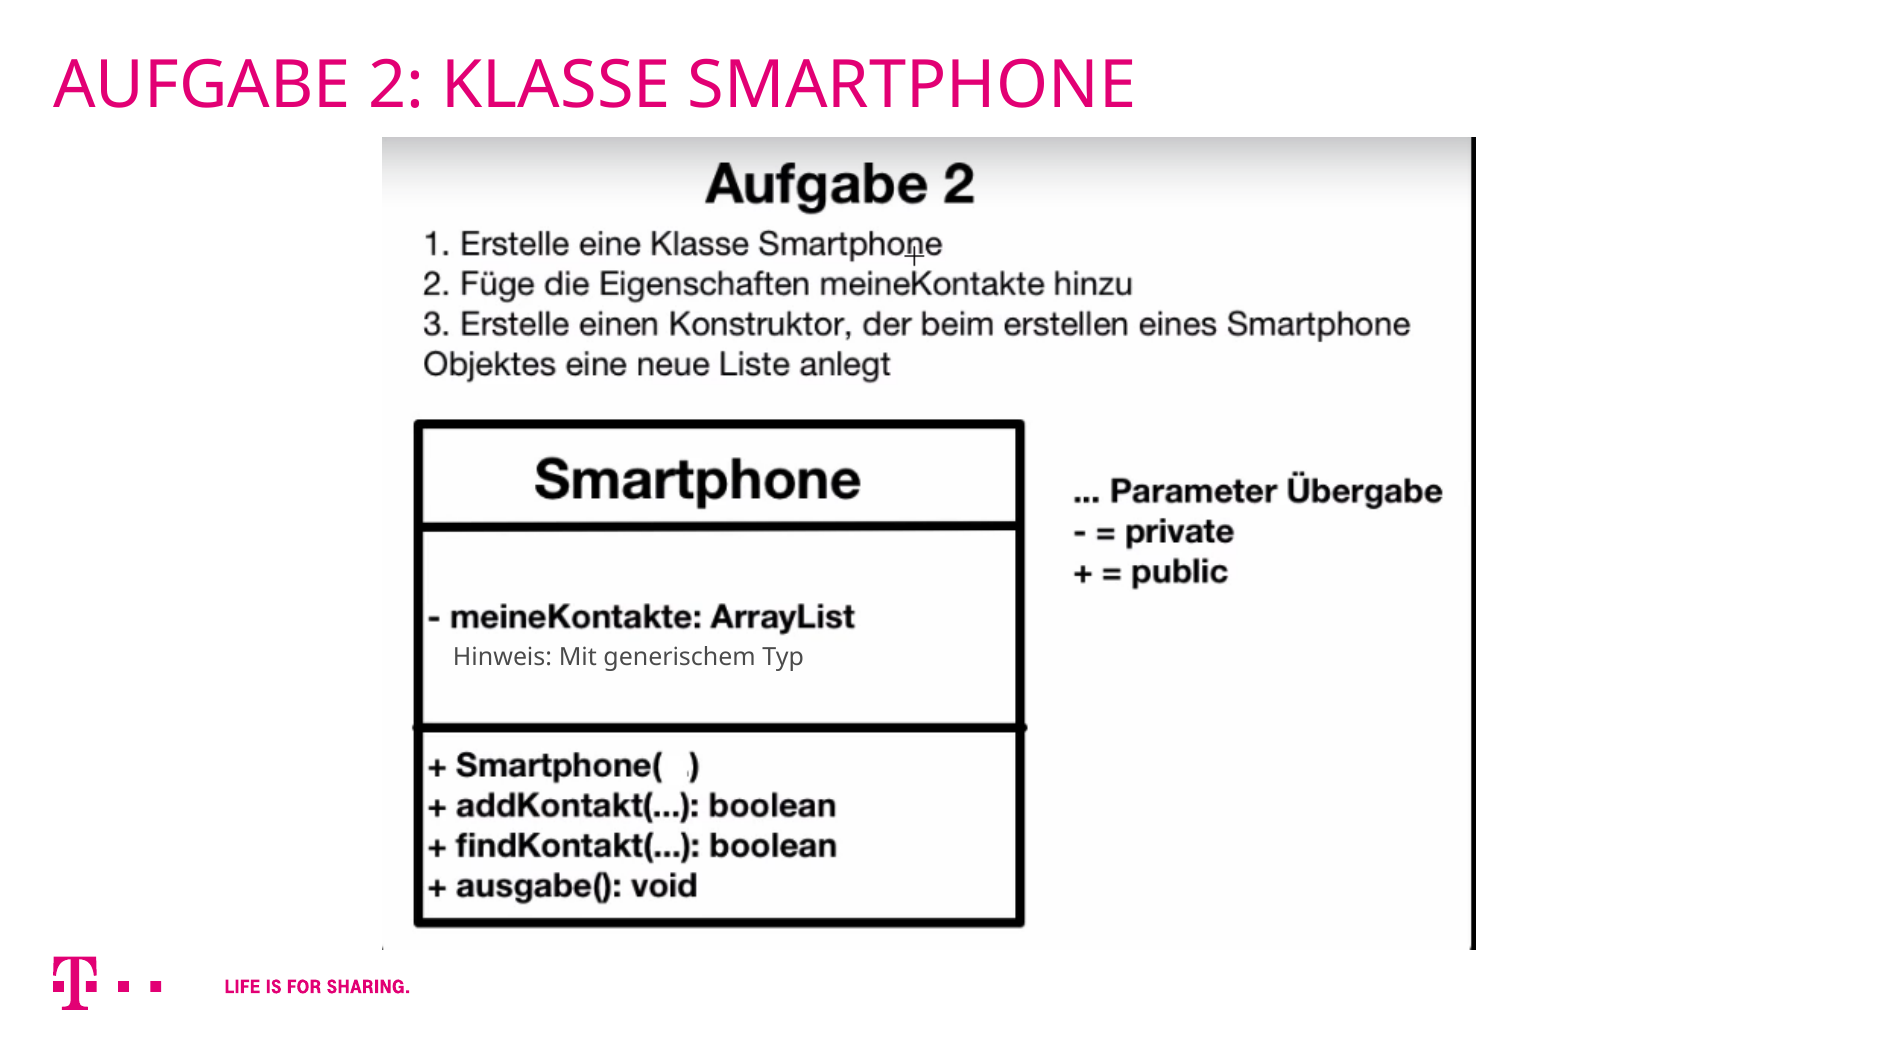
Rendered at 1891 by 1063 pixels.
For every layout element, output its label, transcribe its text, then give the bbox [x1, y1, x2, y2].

title Aufgabe 2: Klasse Smartphone [52, 41, 1837, 125]
picture [382, 136, 1476, 950]
